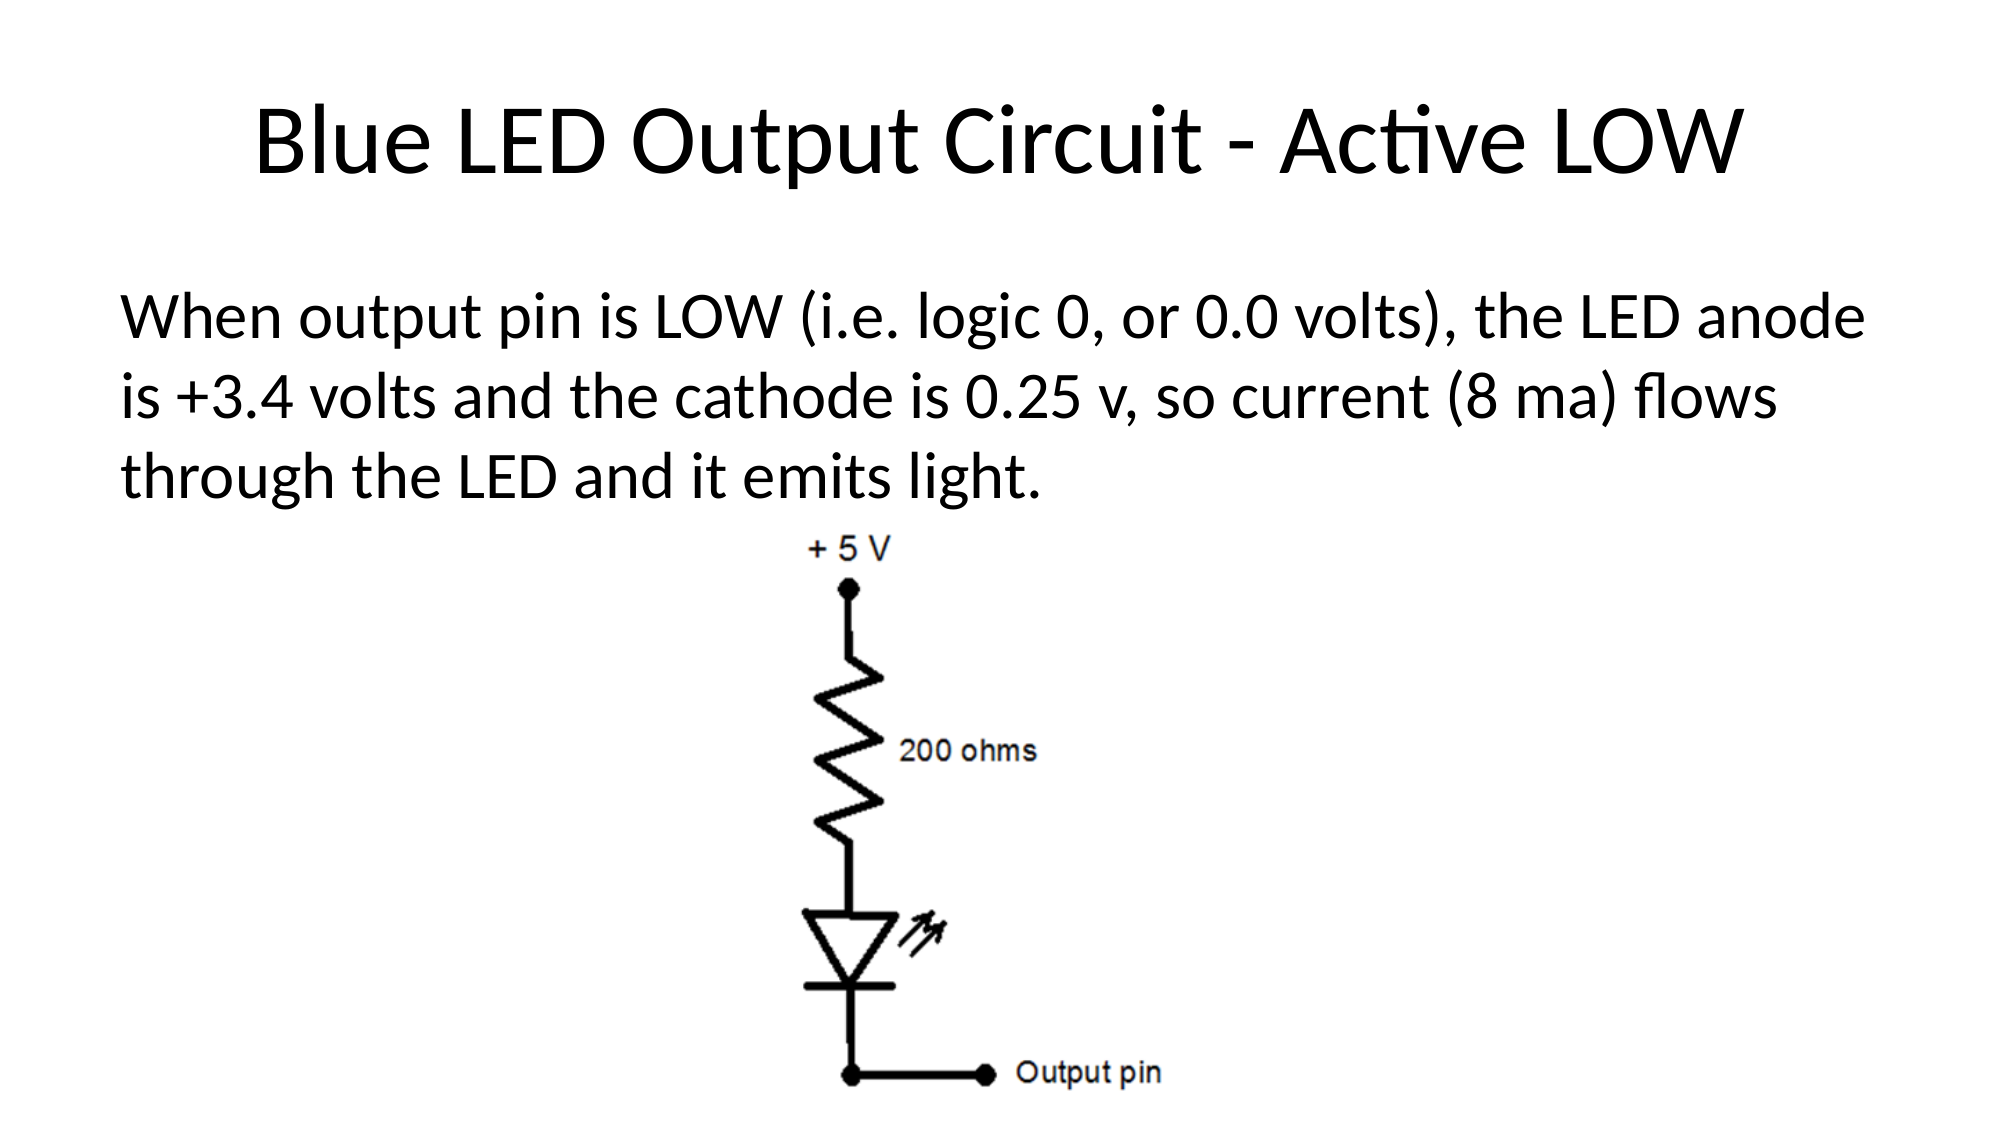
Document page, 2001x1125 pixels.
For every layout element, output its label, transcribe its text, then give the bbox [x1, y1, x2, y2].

title Blue LED Output Circuit - Active LOW [137, 59, 1863, 223]
picture [772, 532, 1188, 1124]
text_box When output pin is LOW (i.e. logic 0, or 0.0 volts), the LED anode is +3.4 volts and the cathode is 0.25 v, so current (8 ma) flows through the LED and it emits light. [72, 264, 1928, 519]
